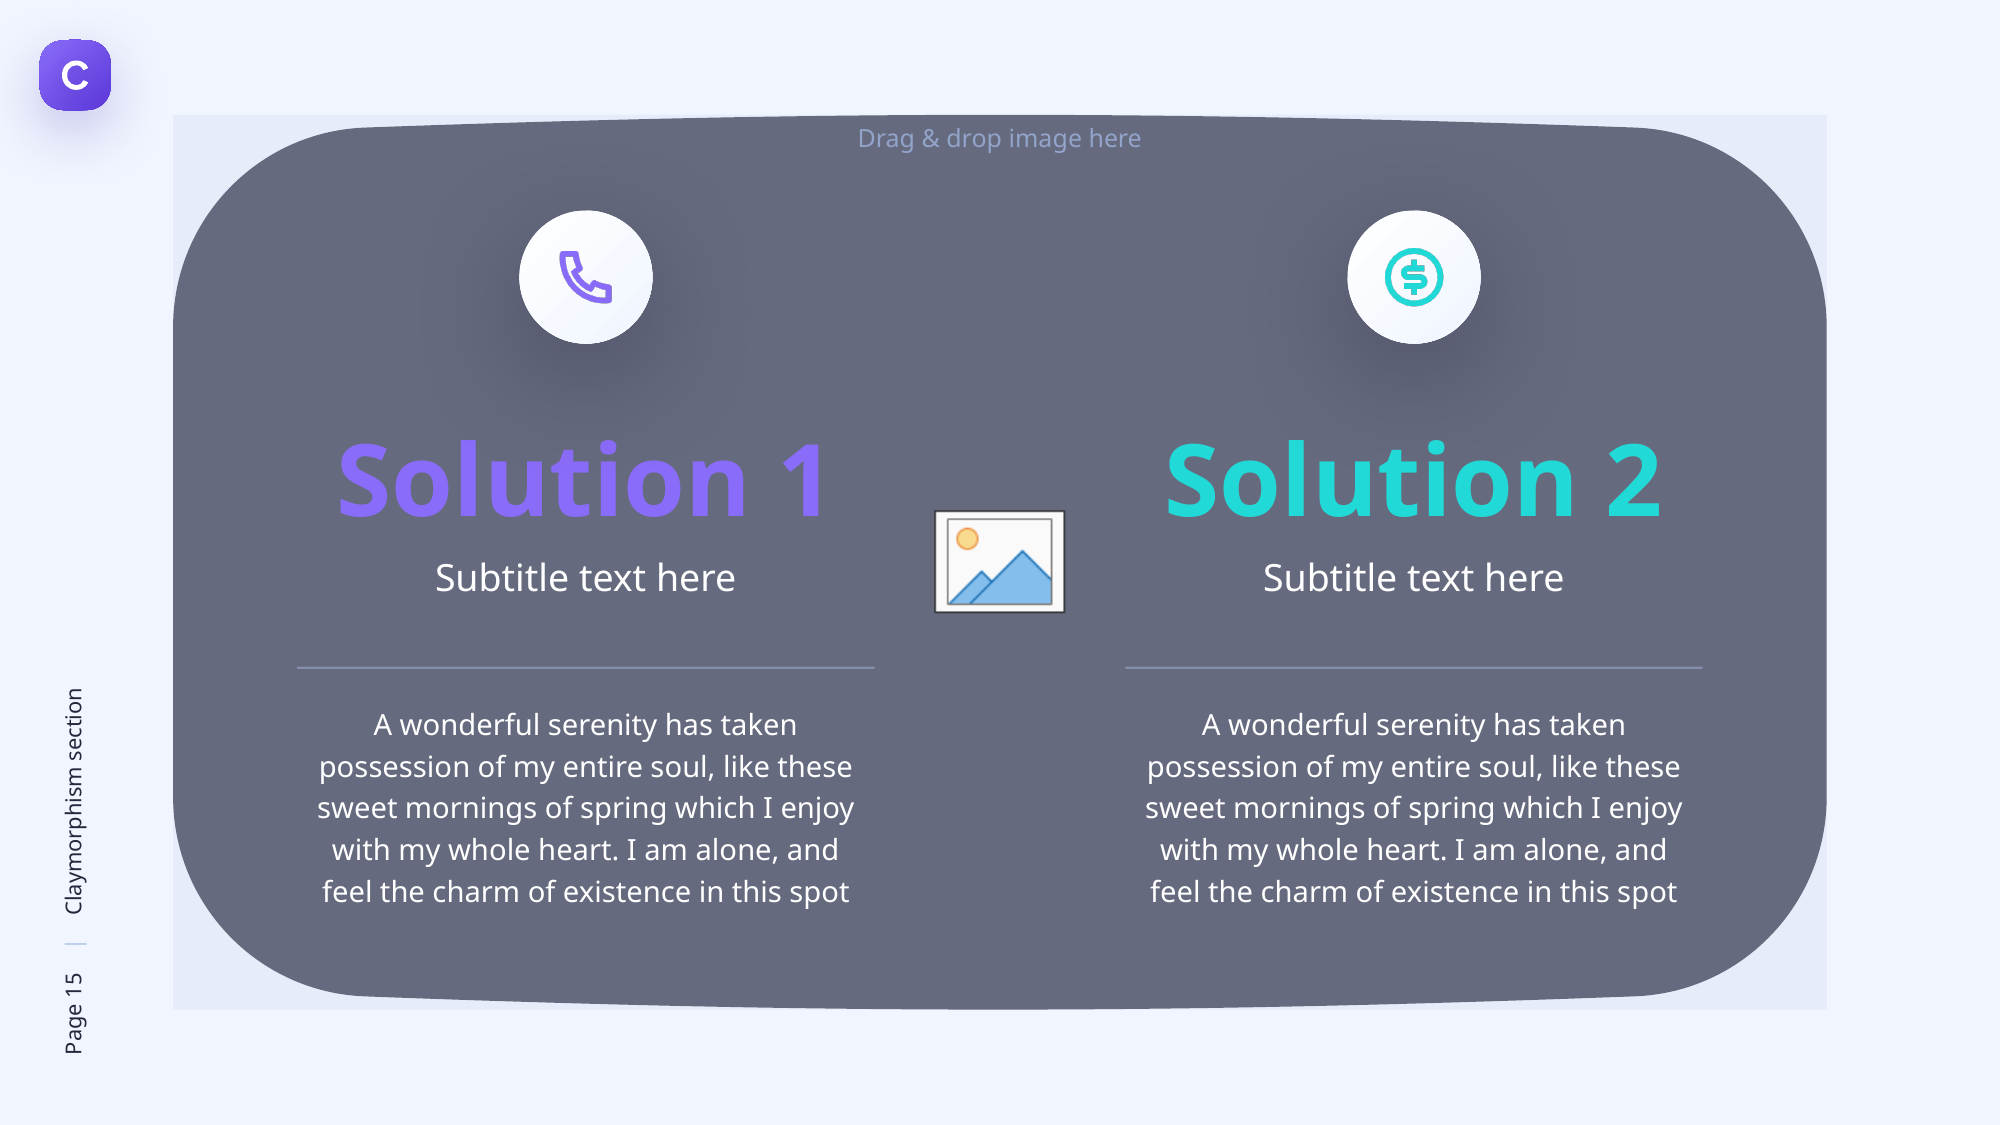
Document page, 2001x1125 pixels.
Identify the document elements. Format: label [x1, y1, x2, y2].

text_box [1347, 210, 1481, 344]
text_box [1138, 409, 1690, 608]
picture [173, 114, 1827, 1010]
text_box [519, 210, 653, 344]
text_box [309, 409, 862, 608]
